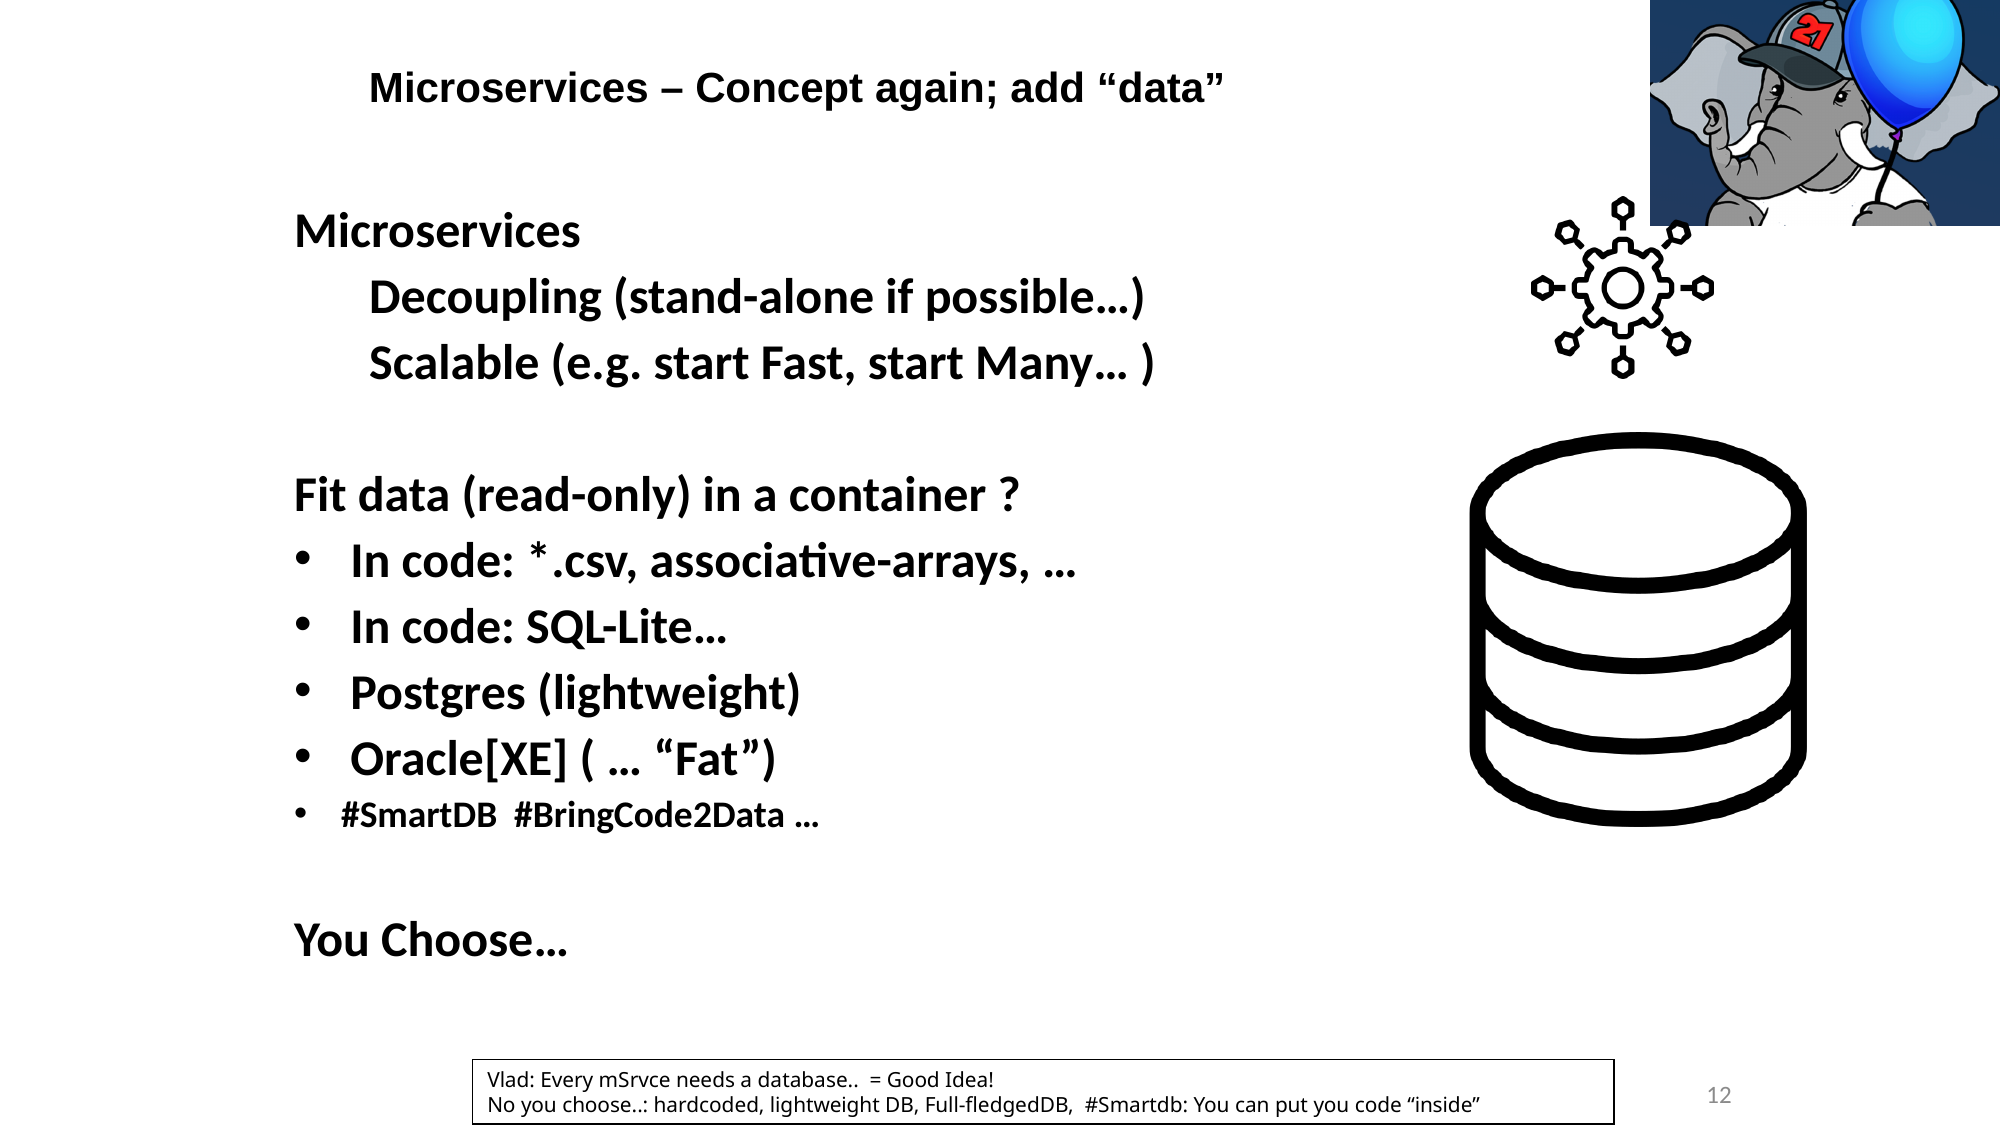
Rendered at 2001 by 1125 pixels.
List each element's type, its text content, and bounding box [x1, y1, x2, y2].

text_box Vlad: Every mSrvce needs a database.. = Good Idea! No you choose..: hardcoded, lightweight DB, Full-fledgedDB, #Smartdb: You can put you code “inside” [472, 1059, 1614, 1124]
text_box Microservices Decoupling (stand-alone if possible…) Scalable (e.g. start Fast, start Many… ) Fit data (read-only) in a container ? In code: *.csv, associative-arrays, … In code: SQL-Lite… Postgres (lightweight) Oracle[XE] ( … “Fat”) #SmartDB #BringCode2Data … You Choose… [279, 184, 1645, 973]
picture [1437, 432, 1839, 835]
slide_number 12 [1658, 1063, 1747, 1124]
picture [1531, 0, 2000, 379]
title Microservices – Concept again; add “data” [353, 42, 1385, 136]
